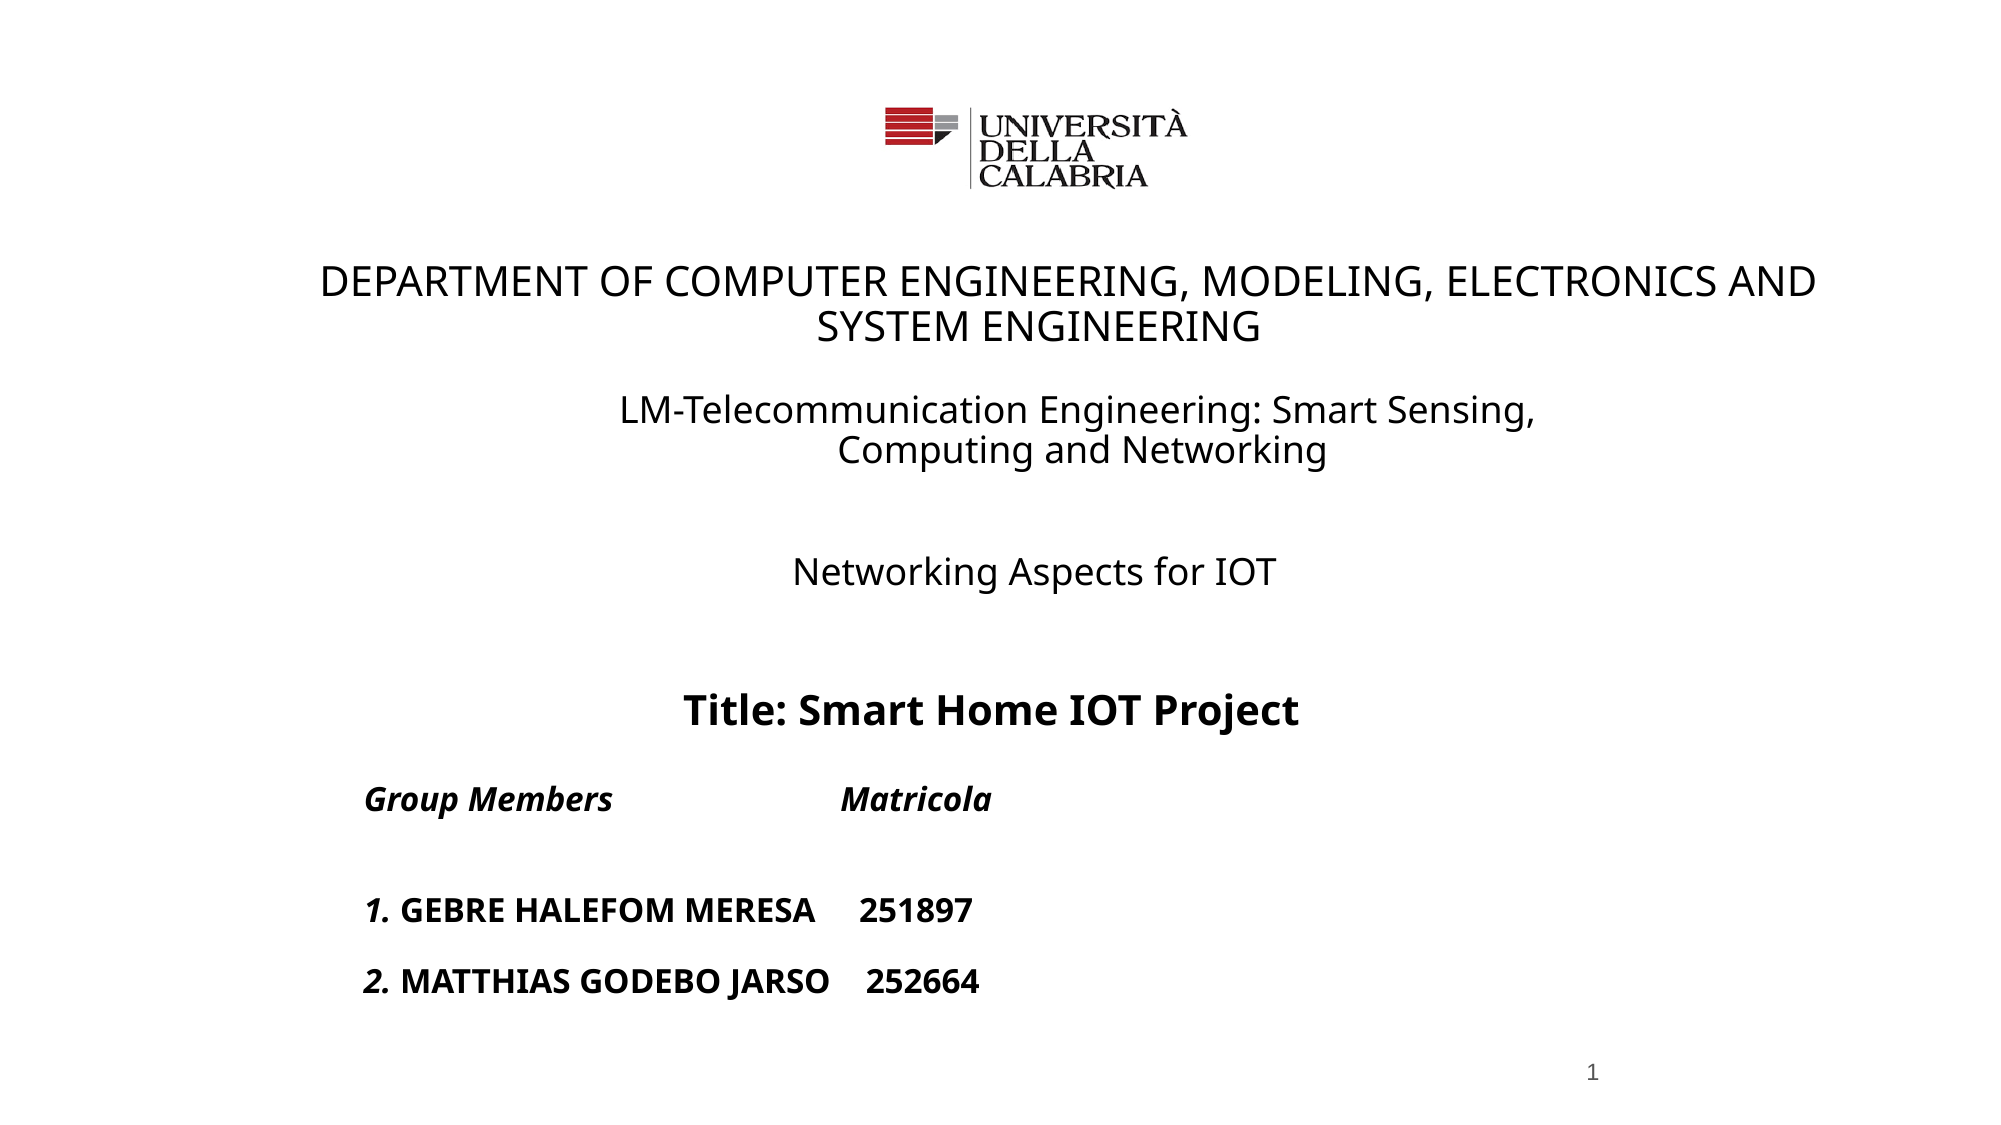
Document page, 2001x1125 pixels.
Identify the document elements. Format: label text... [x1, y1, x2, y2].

picture [872, 84, 1203, 211]
text_box 1 [1329, 1049, 1615, 1087]
text_box Group Members Matricola 1. GEBRE HALEFOM MERESA 251897 2. MATTHIAS GODEBO JARSO 252664 [349, 770, 1028, 1085]
title DEPARTMENT OF COMPUTER ENGINEERING, MODELING, ELECTRONICS AND SYSTEM ENGINEERING LM-Telecommunication Engineering: Smart Sensing, Computing and Networking Networking Aspects for IOT [191, 182, 1887, 646]
text_box Title: Smart Home IOT Project [395, 676, 1609, 744]
